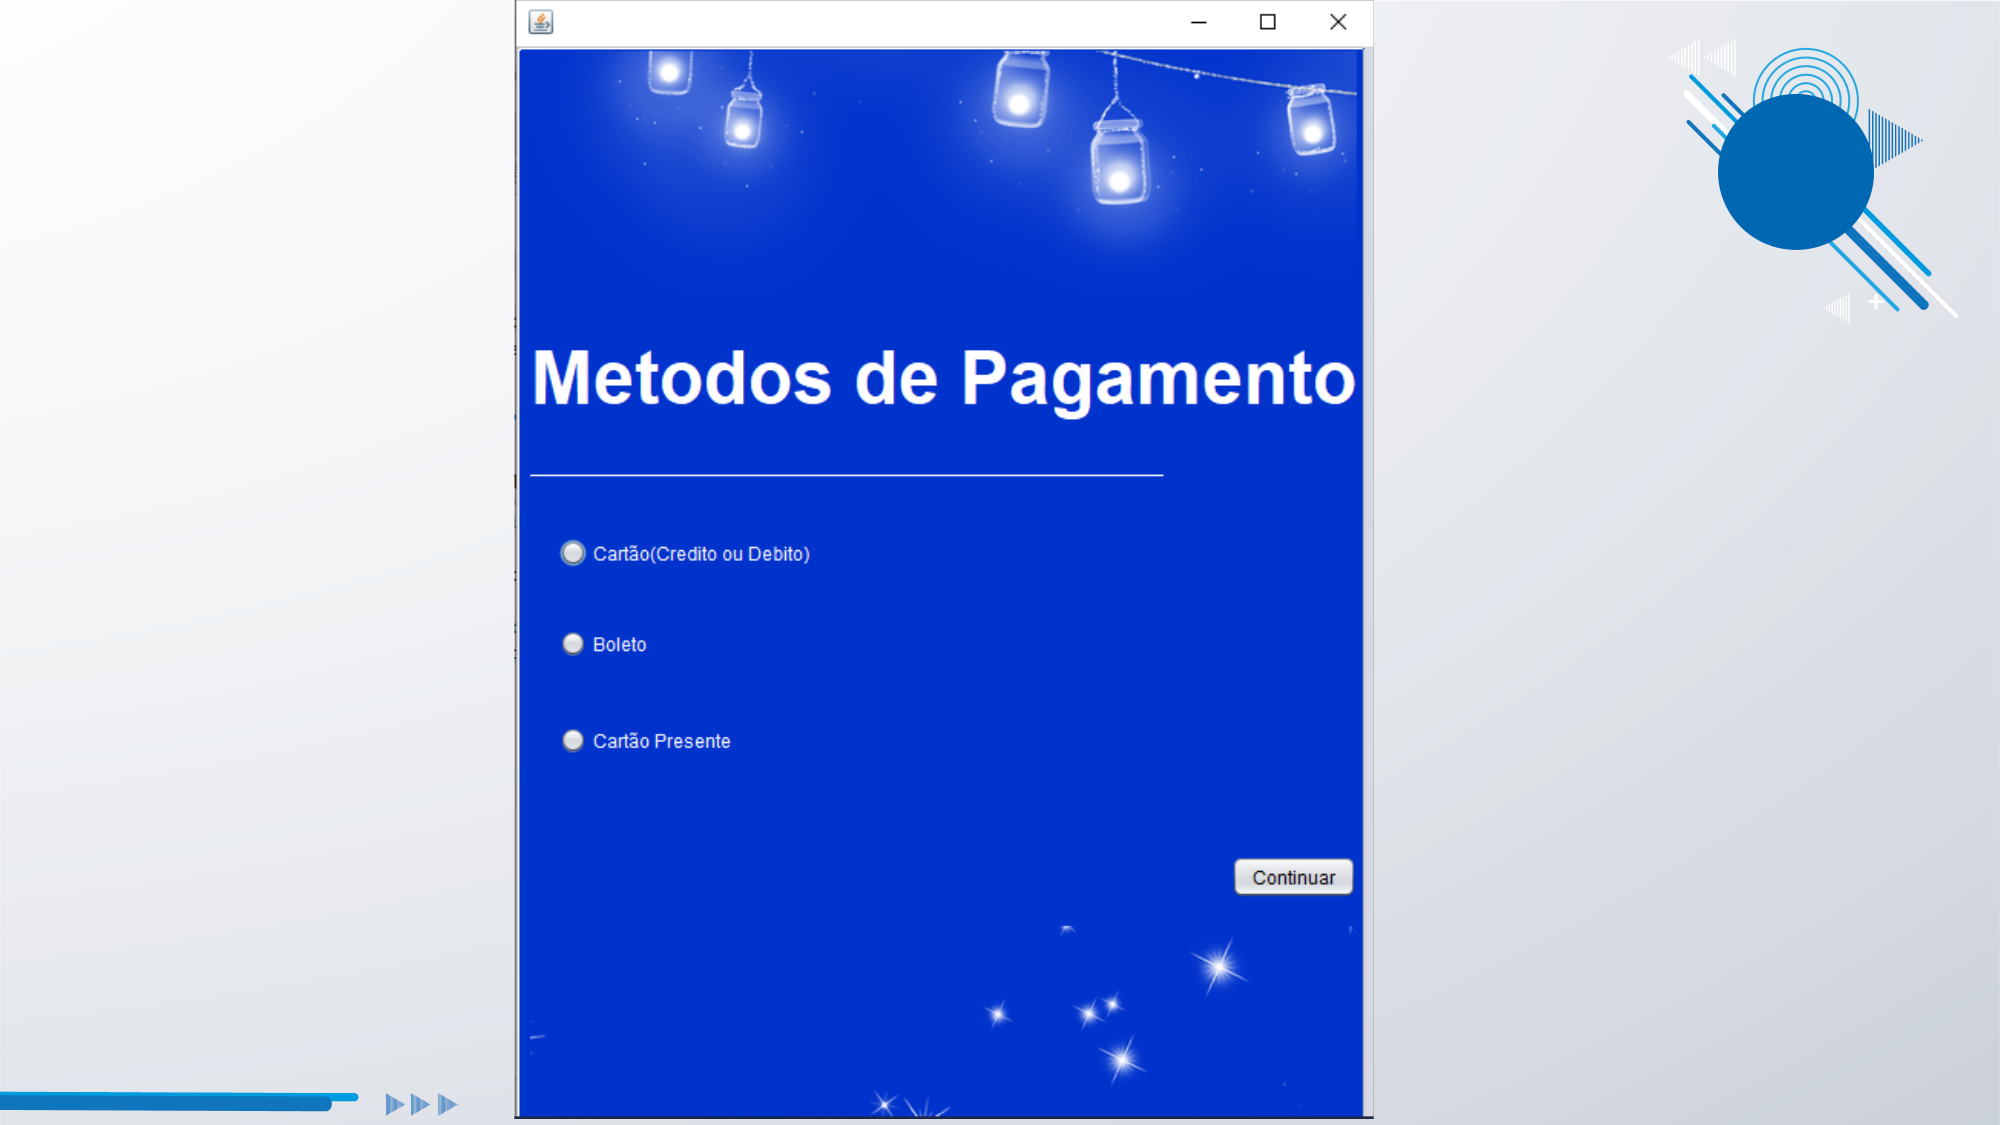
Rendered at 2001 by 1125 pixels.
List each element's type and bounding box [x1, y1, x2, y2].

picture [0, 0, 2000, 1125]
list [514, 0, 1374, 1119]
